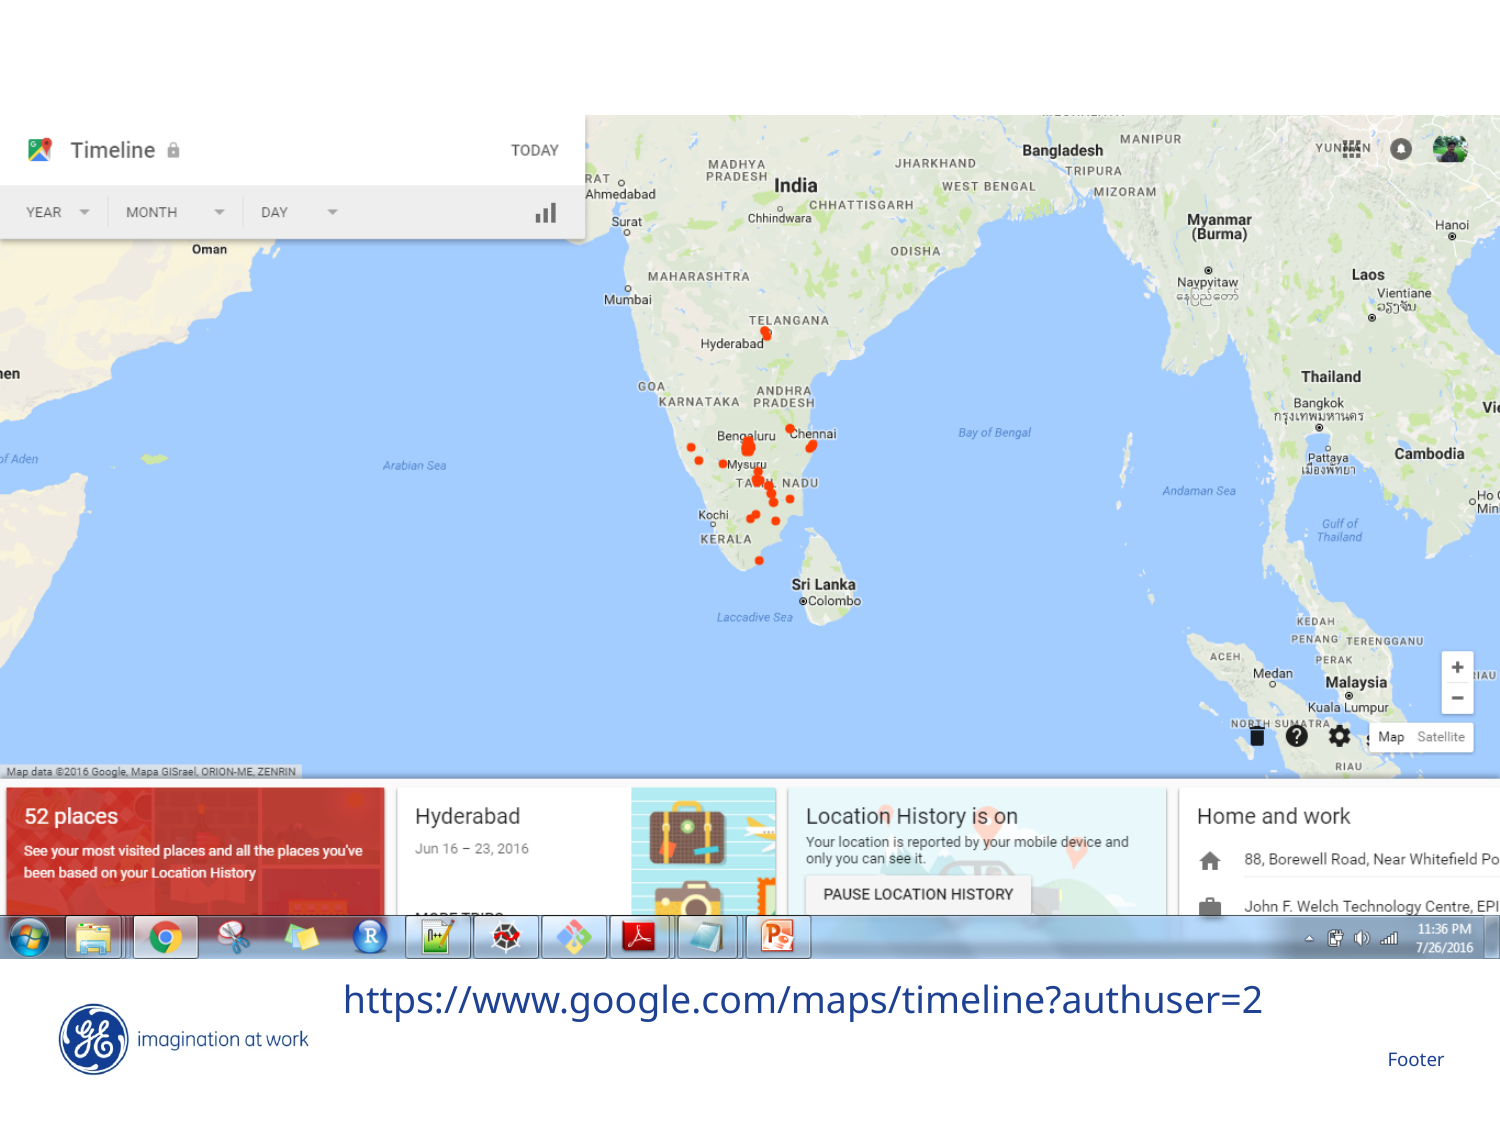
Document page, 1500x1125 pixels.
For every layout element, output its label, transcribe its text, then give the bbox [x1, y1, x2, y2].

picture [52, 997, 315, 1081]
text_box https://www.google.com/maps/timeline?authuser=2 [328, 969, 1307, 1029]
picture [0, 115, 1500, 960]
footer Footer [854, 1048, 1445, 1069]
